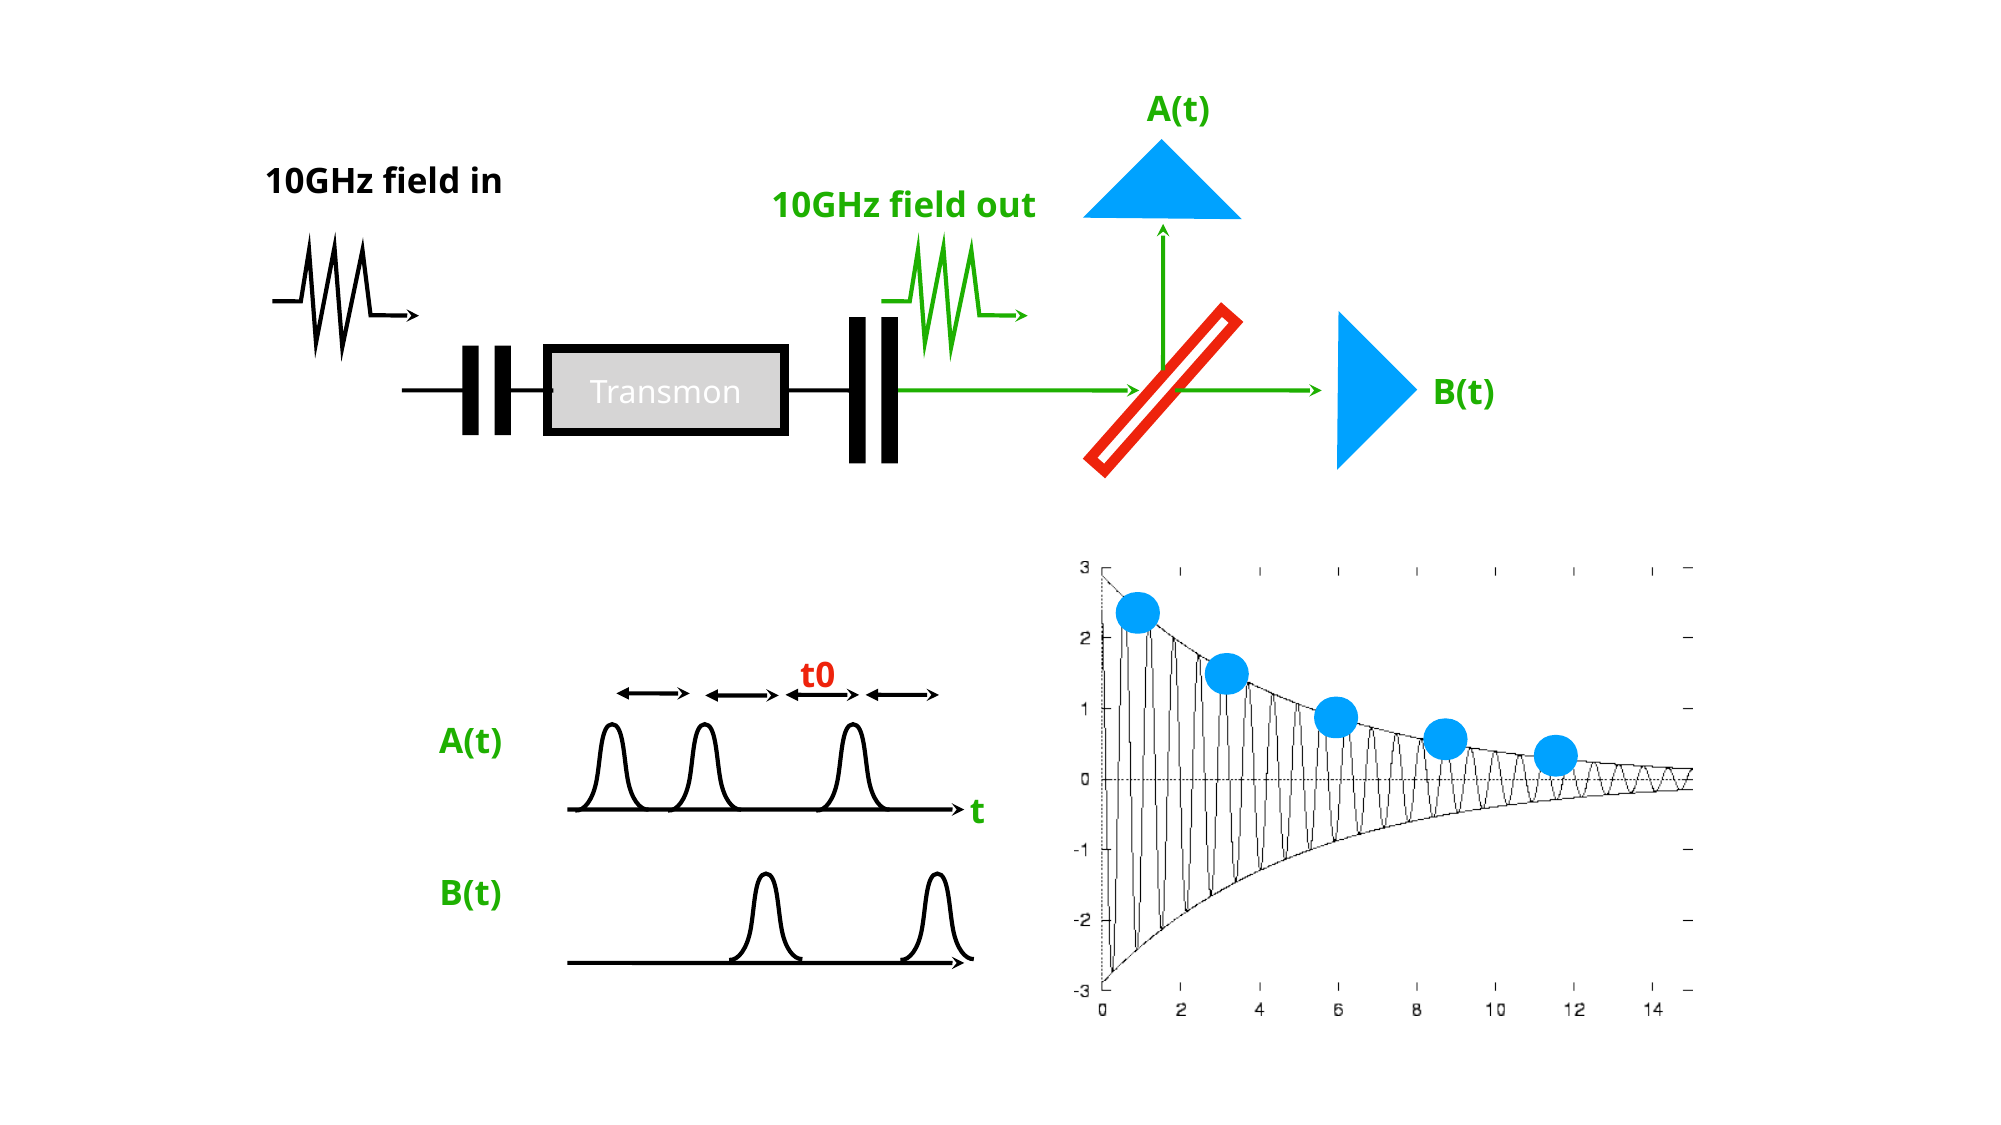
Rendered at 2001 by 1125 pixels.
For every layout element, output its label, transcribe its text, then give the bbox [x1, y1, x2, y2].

text_box [272, 246, 419, 348]
text_box [900, 873, 974, 960]
text_box [1309, 384, 1322, 397]
text_box [1082, 138, 1242, 220]
text_box t0 [794, 646, 851, 701]
text_box [951, 803, 963, 816]
text_box [667, 724, 742, 811]
text_box [951, 960, 965, 970]
text_box A(t) [433, 712, 508, 767]
text_box 10GHz field out [765, 176, 1043, 231]
text_box [677, 687, 690, 700]
text_box B(t) [433, 864, 508, 919]
text_box [851, 690, 860, 699]
text_box [865, 688, 928, 702]
text_box [1156, 223, 1170, 237]
text_box [705, 689, 768, 702]
text_box [926, 688, 939, 702]
text_box [616, 687, 679, 700]
text_box [575, 724, 649, 811]
text_box t [963, 782, 1000, 837]
text_box [766, 689, 779, 702]
text_box B(t) [1426, 363, 1501, 418]
text_box [849, 317, 866, 464]
text_box Transmon [547, 348, 785, 433]
picture [1074, 561, 1693, 1016]
text_box [785, 690, 794, 700]
text_box [881, 246, 1028, 348]
text_box [1090, 309, 1237, 472]
text_box [816, 724, 890, 811]
text_box [1126, 384, 1140, 397]
text_box [494, 345, 511, 436]
text_box [1337, 310, 1418, 470]
text_box [881, 317, 898, 464]
text_box 10GHz field in [258, 152, 510, 206]
text_box [729, 873, 803, 960]
text_box A(t) [1140, 80, 1216, 135]
text_box [462, 345, 479, 436]
